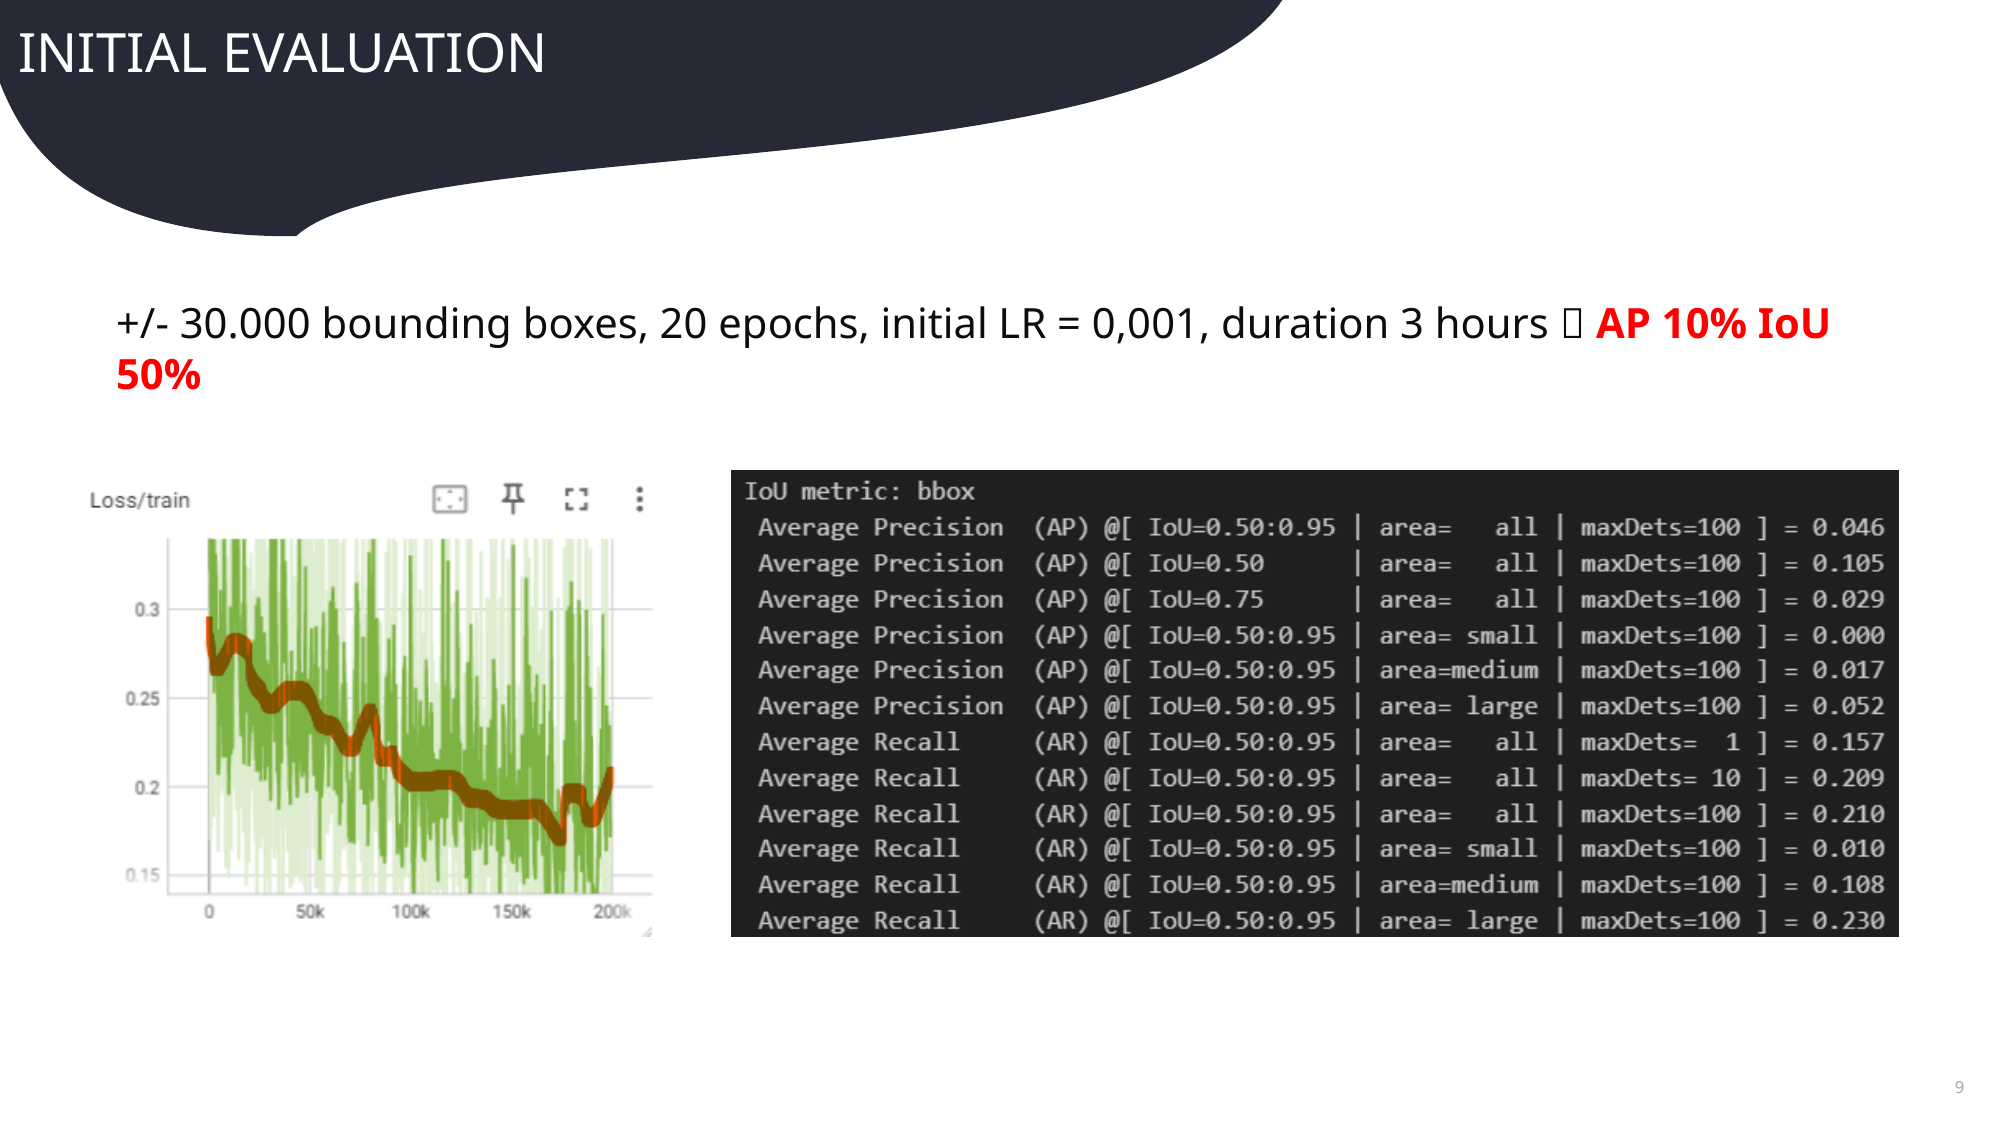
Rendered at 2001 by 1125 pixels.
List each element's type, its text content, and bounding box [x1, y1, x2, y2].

picture [731, 470, 1899, 937]
title Initial Evaluation [18, 5, 1137, 85]
text_box +/- 30.000 bounding boxes, 20 epochs, initial LR = 0,001, duration 3 hours  AP 10% IoU 50% [101, 289, 1899, 970]
picture [68, 470, 661, 937]
